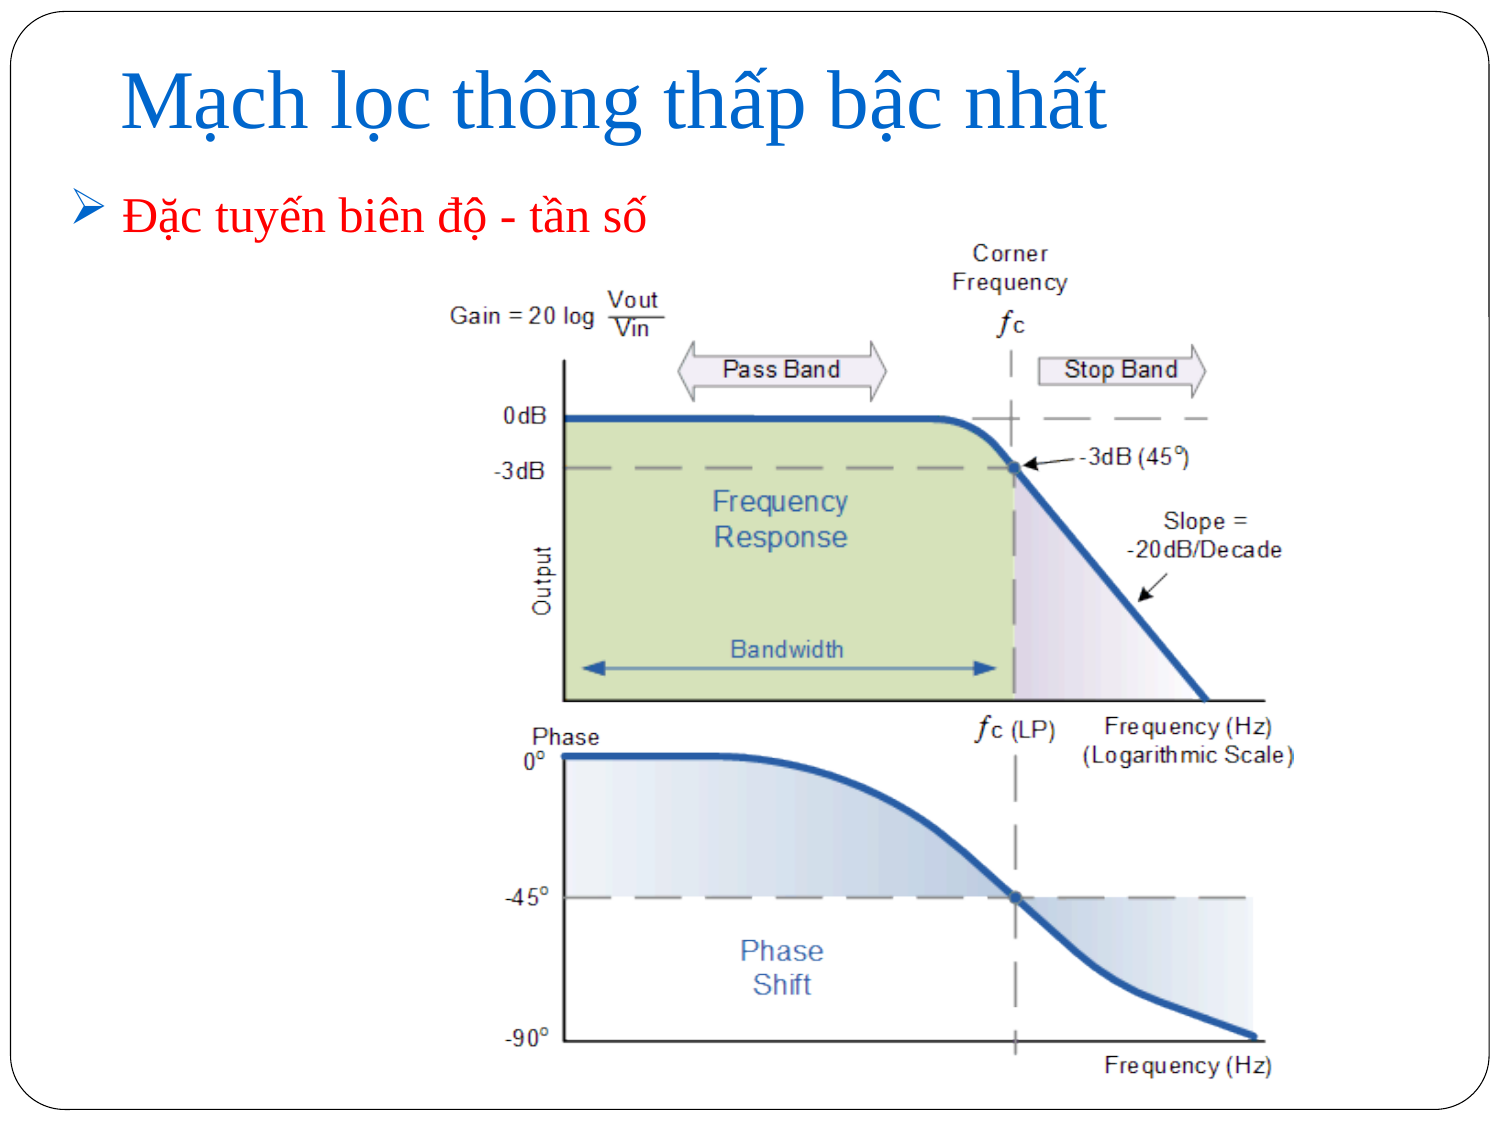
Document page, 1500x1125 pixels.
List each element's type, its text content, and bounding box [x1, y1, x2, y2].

text_box Đặc tuyến biên độ - tần số [62, 174, 675, 250]
picture [449, 237, 1294, 1081]
text_box Mạch lọc thông thấp bậc nhất [112, 37, 1388, 153]
